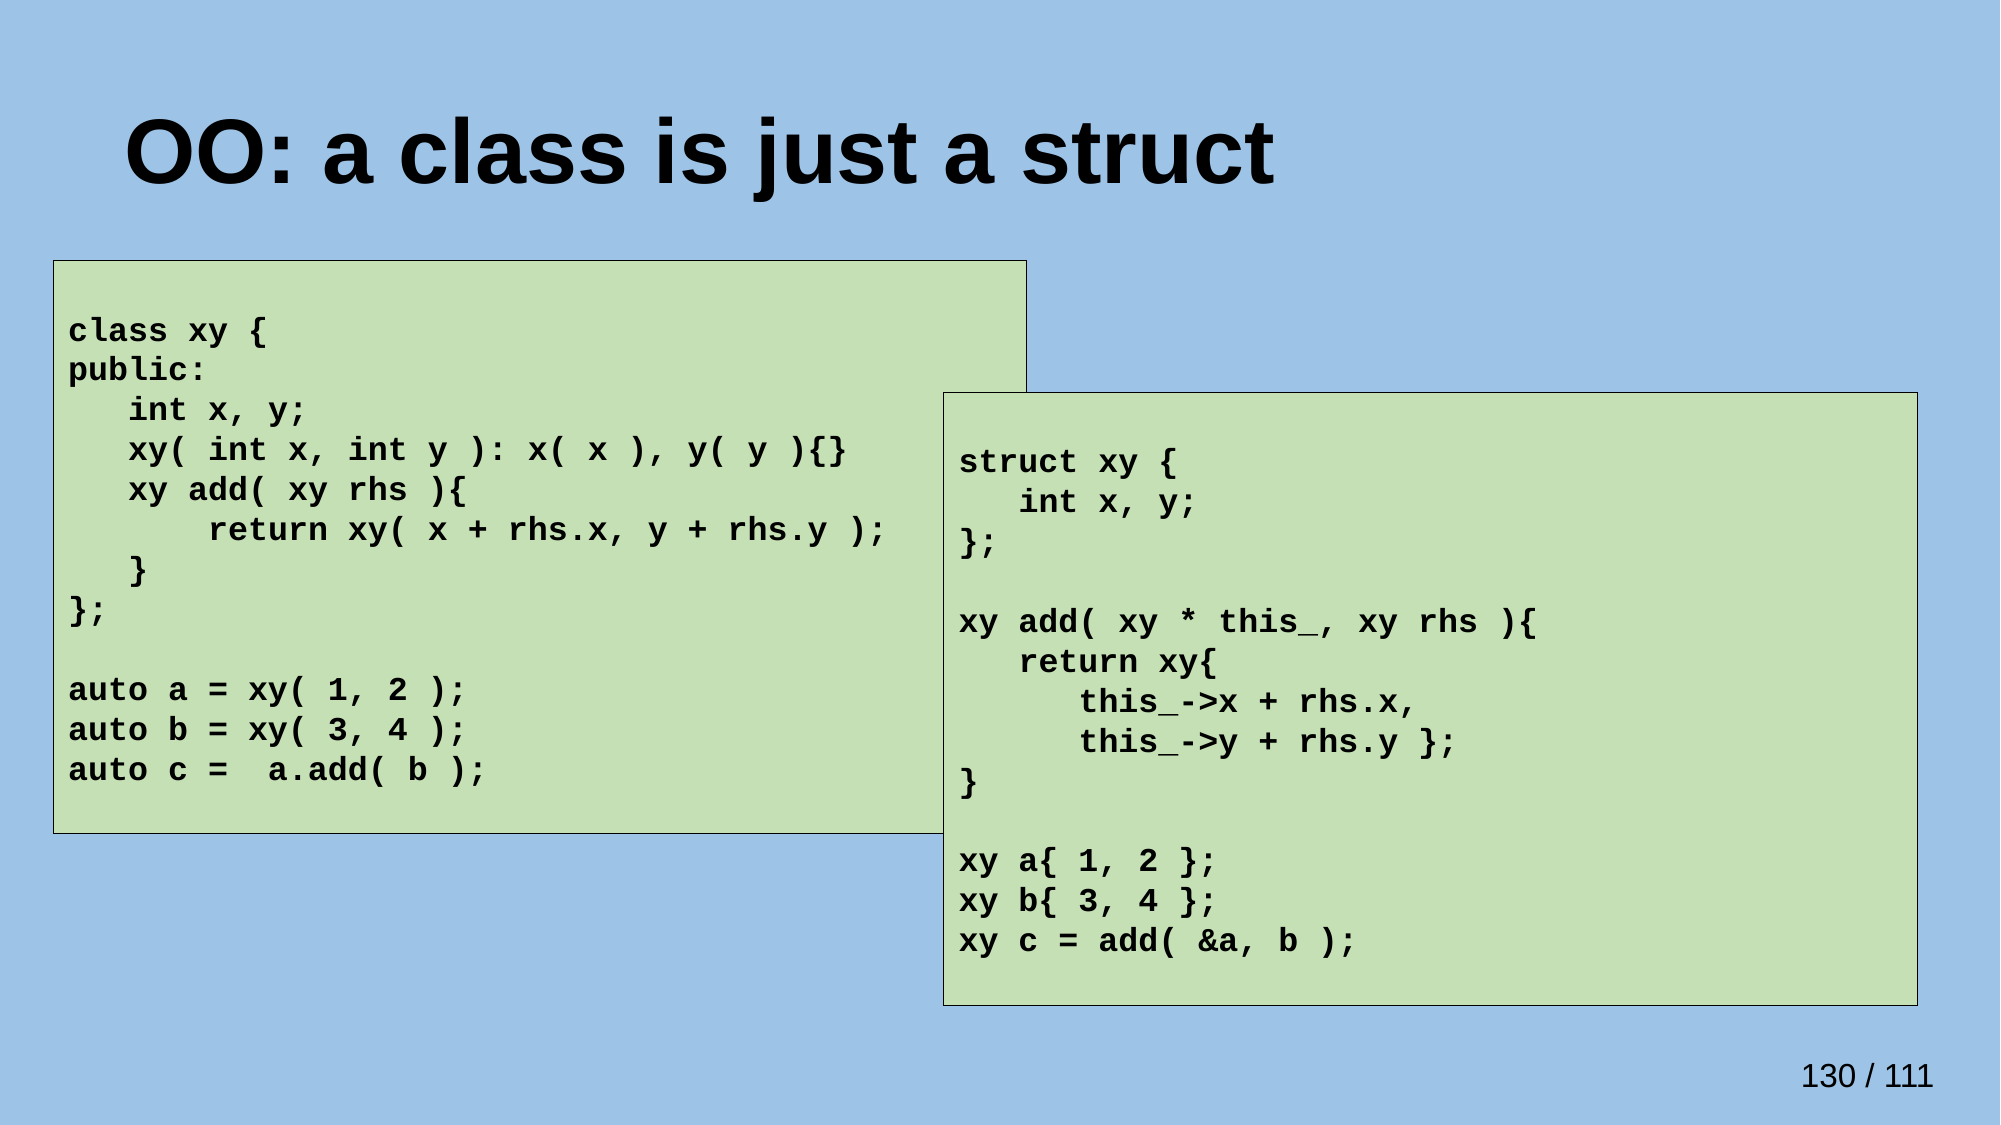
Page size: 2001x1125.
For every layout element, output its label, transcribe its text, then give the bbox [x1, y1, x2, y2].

text_box struct xy { int x, y; }; xy add( xy * this_, xy rhs ){ return xy{ this_->x + rhs.x, this_->y + rhs.y }; } xy a{ 1, 2 }; xy b{ 3, 4 }; xy c = add( &a, b ); [943, 392, 1918, 1006]
text_box class xy { public: int x, y; xy( int x, int y ): x( x ), y( y ){} xy add( xy rhs ){ return xy( x + rhs.x, y + rhs.y ); } }; auto a = xy( 1, 2 ); auto b = xy( 3, 4 ); auto c = a.add( b ); [53, 260, 1027, 834]
title OO: a class is just a struct [109, 45, 1835, 263]
